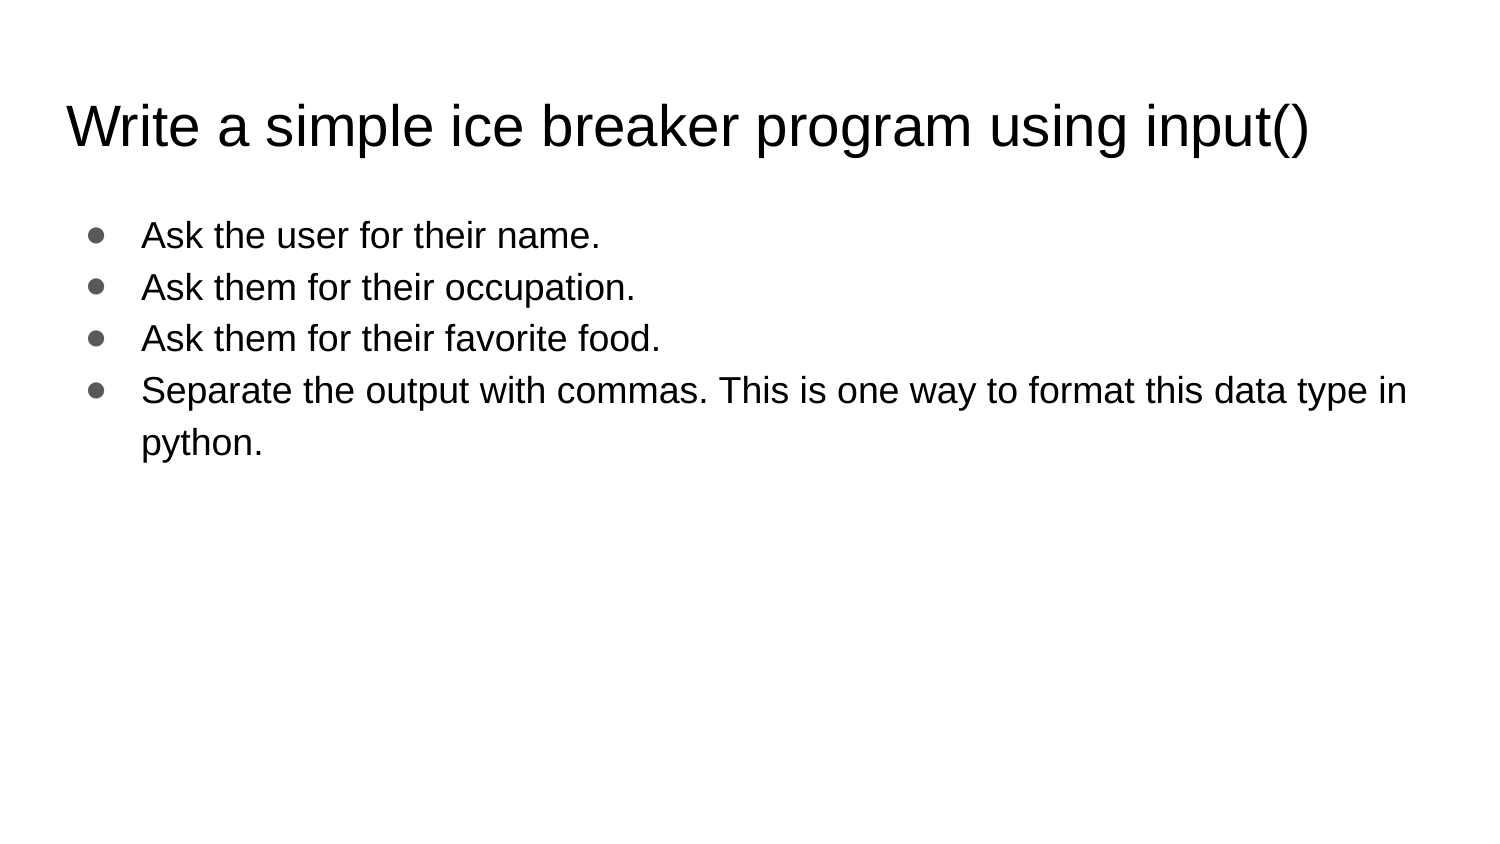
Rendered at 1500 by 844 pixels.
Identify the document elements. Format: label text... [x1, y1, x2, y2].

list Ask the user for their name. Ask them for their occupation. Ask them for their favorite food. Separate the output with commas. This is one way to format this data type in python. [51, 189, 1449, 750]
title Write a simple ice breaker program using input() [51, 72, 1449, 167]
